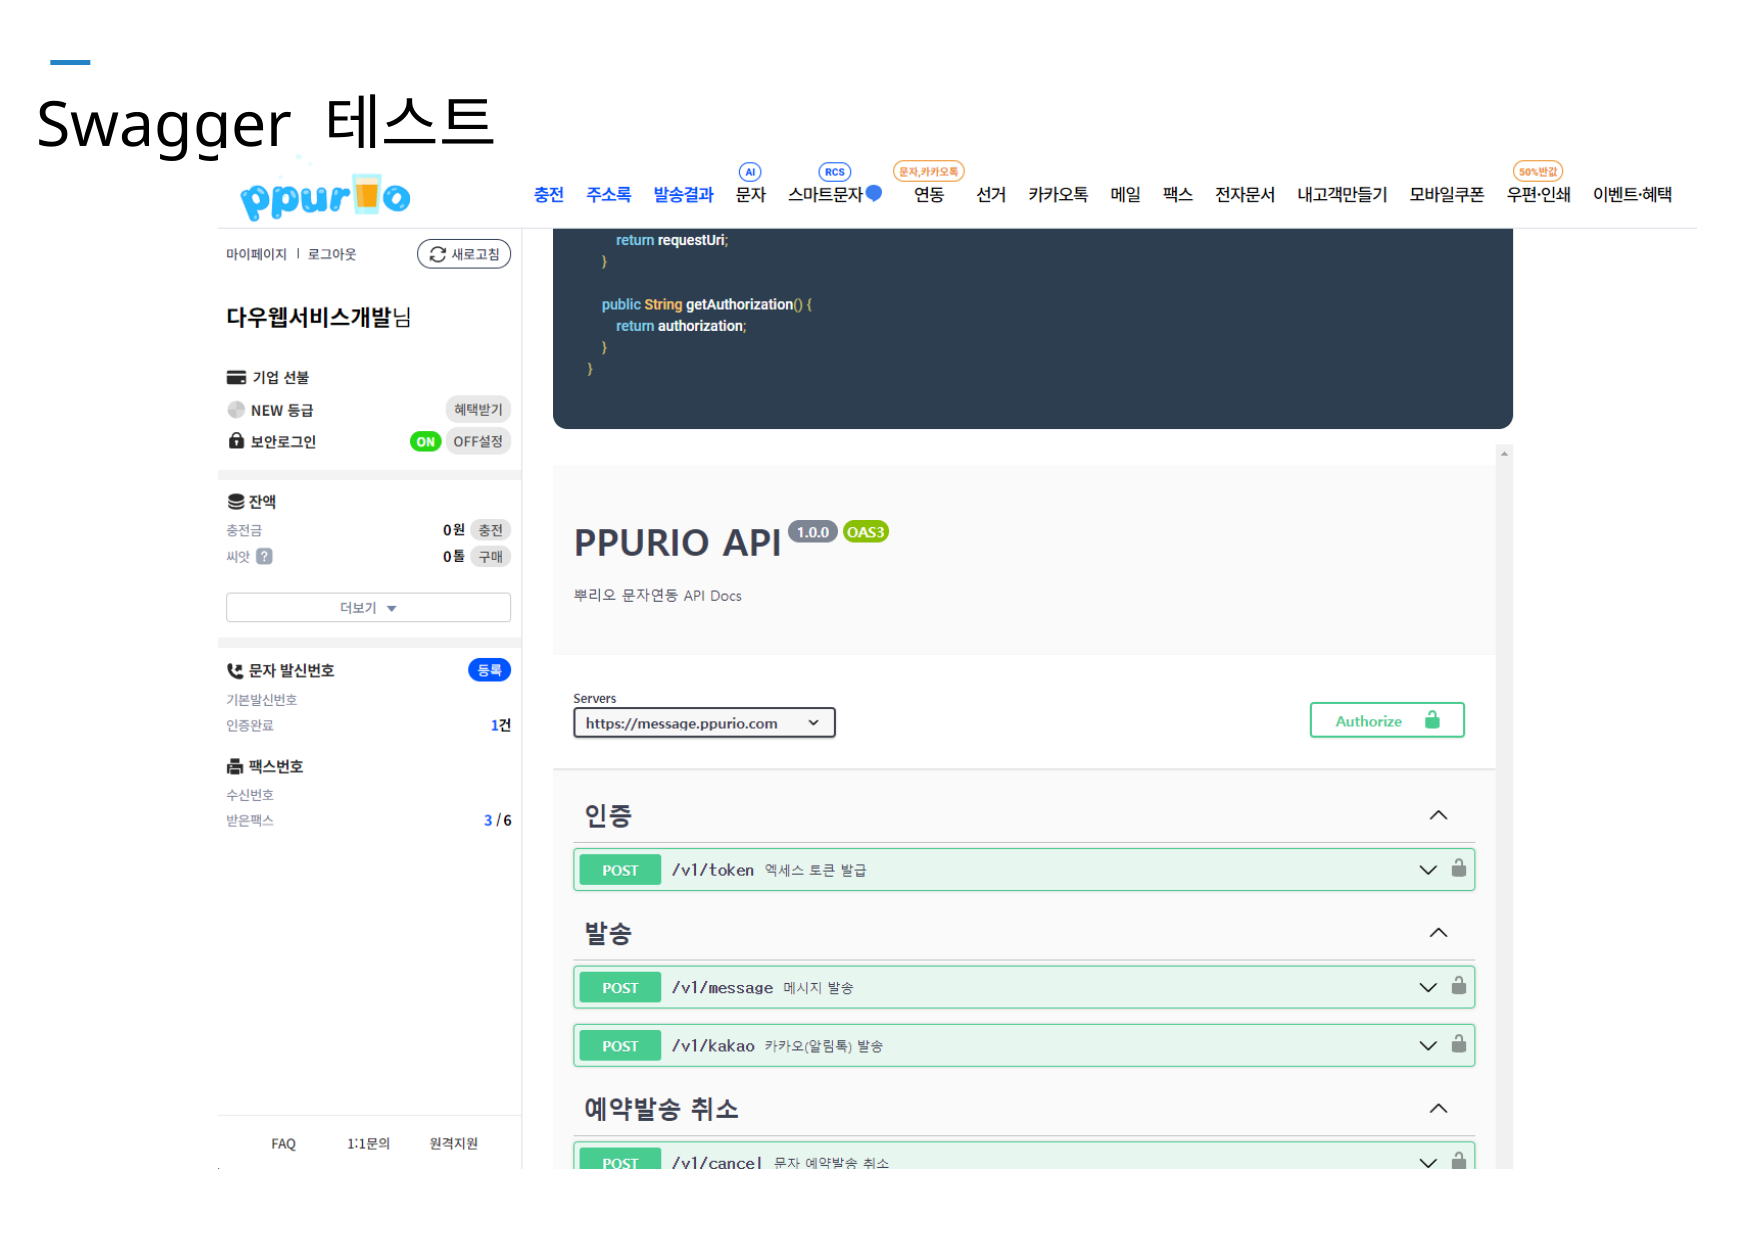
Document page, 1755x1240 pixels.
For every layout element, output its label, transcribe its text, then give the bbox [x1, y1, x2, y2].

picture [218, 148, 1697, 1169]
title Swagger 테스트 [28, 84, 1721, 169]
